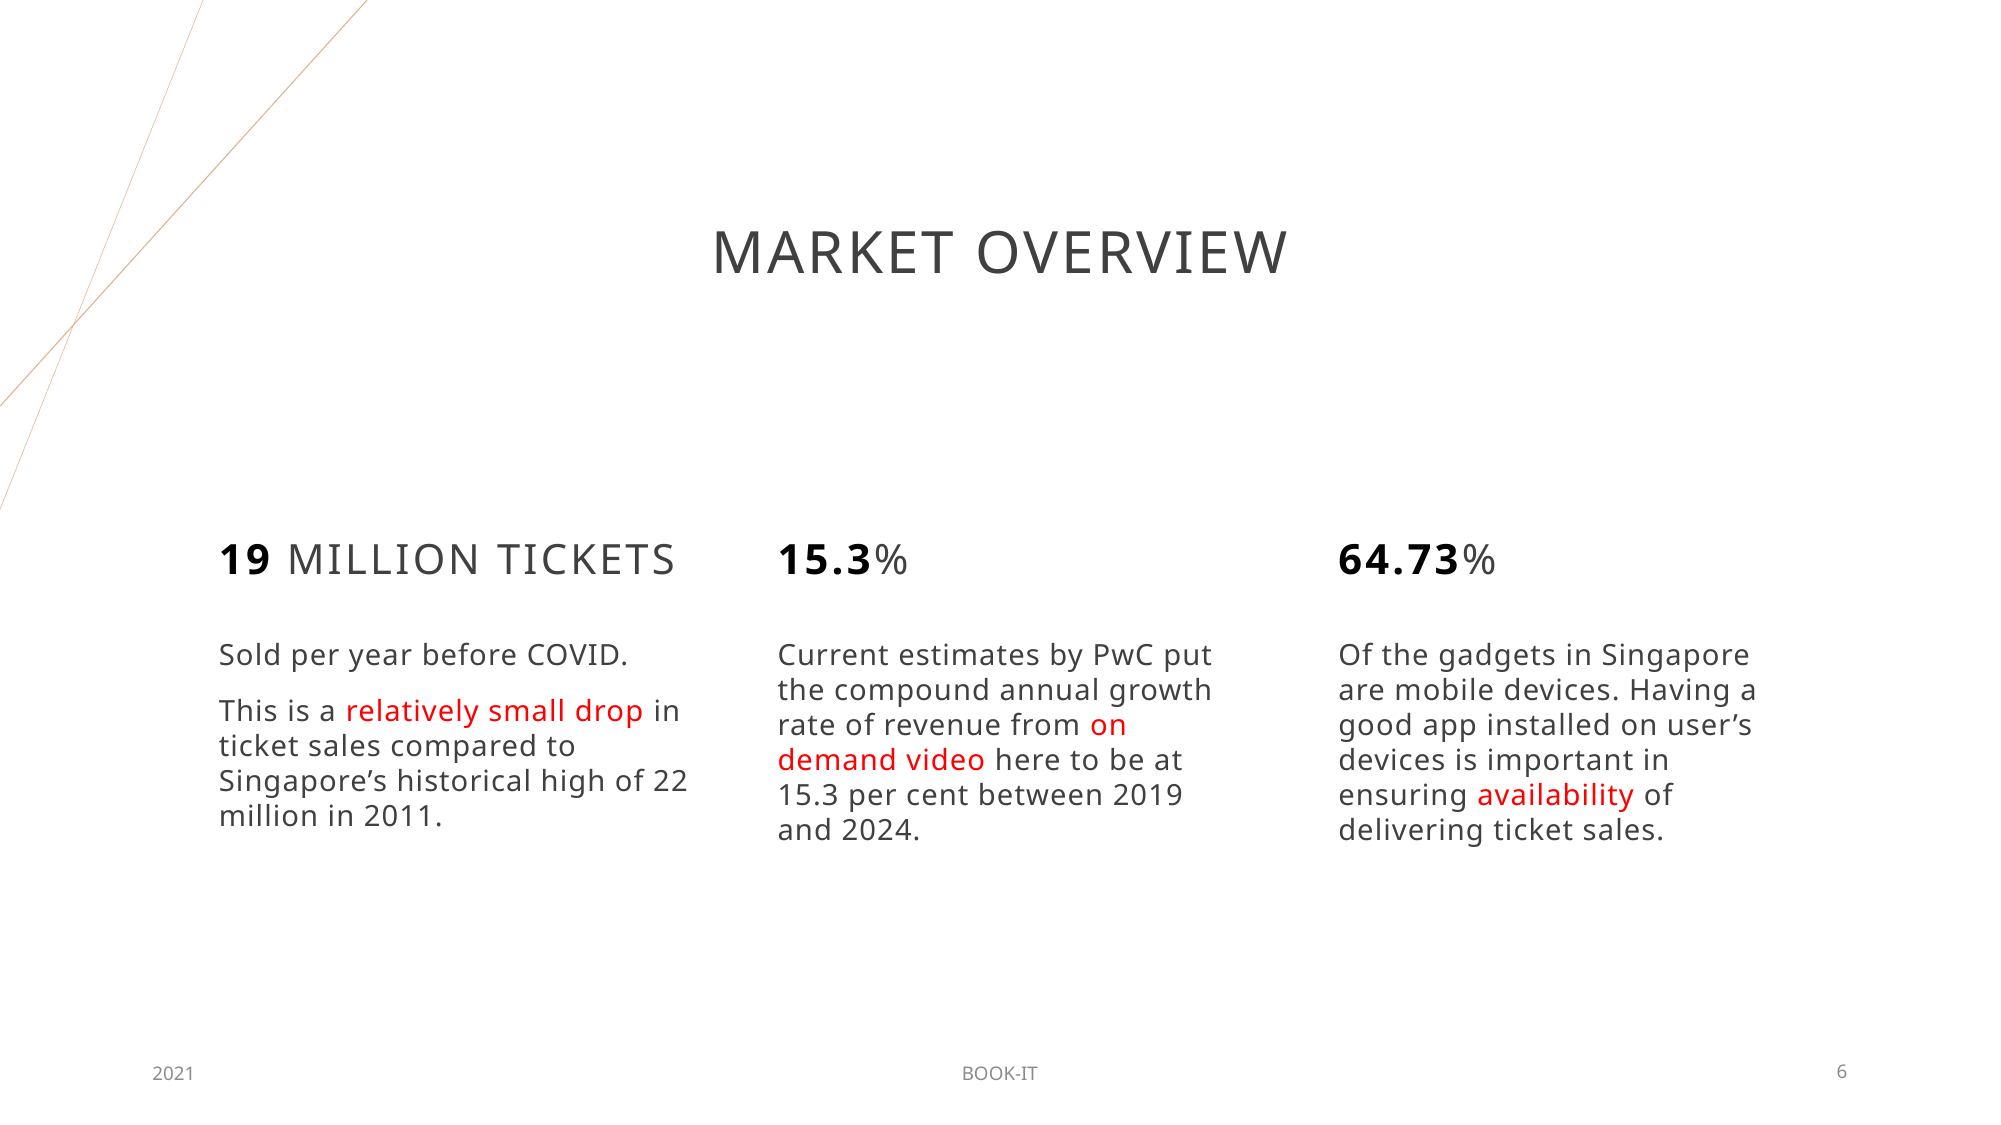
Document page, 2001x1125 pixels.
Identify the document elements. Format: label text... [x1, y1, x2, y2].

list 64.73% [1323, 455, 1797, 591]
slide_number 6 [1412, 1042, 1863, 1103]
list Sold per year before COVID. This is a relatively small drop in ticket sales compared to Singapore’s historical high of 22 million in 2011. [203, 629, 708, 957]
list Of the gadgets in Singapore are mobile devices. Having a good app installed on user’s devices is important in ensuring availability of delivering ticket sales. [1323, 629, 1797, 957]
title MARKET OVERVIEW [309, 146, 1691, 364]
footer BOOK-IT [662, 1042, 1338, 1103]
list 15.3% [762, 455, 1238, 591]
slide_number 2021 [137, 1042, 588, 1103]
list 19 million tickets [203, 455, 708, 591]
list Current estimates by PwC put the compound annual growth rate of revenue from on demand video here to be at 15.3 per cent between 2019 and 2024. [762, 629, 1238, 957]
